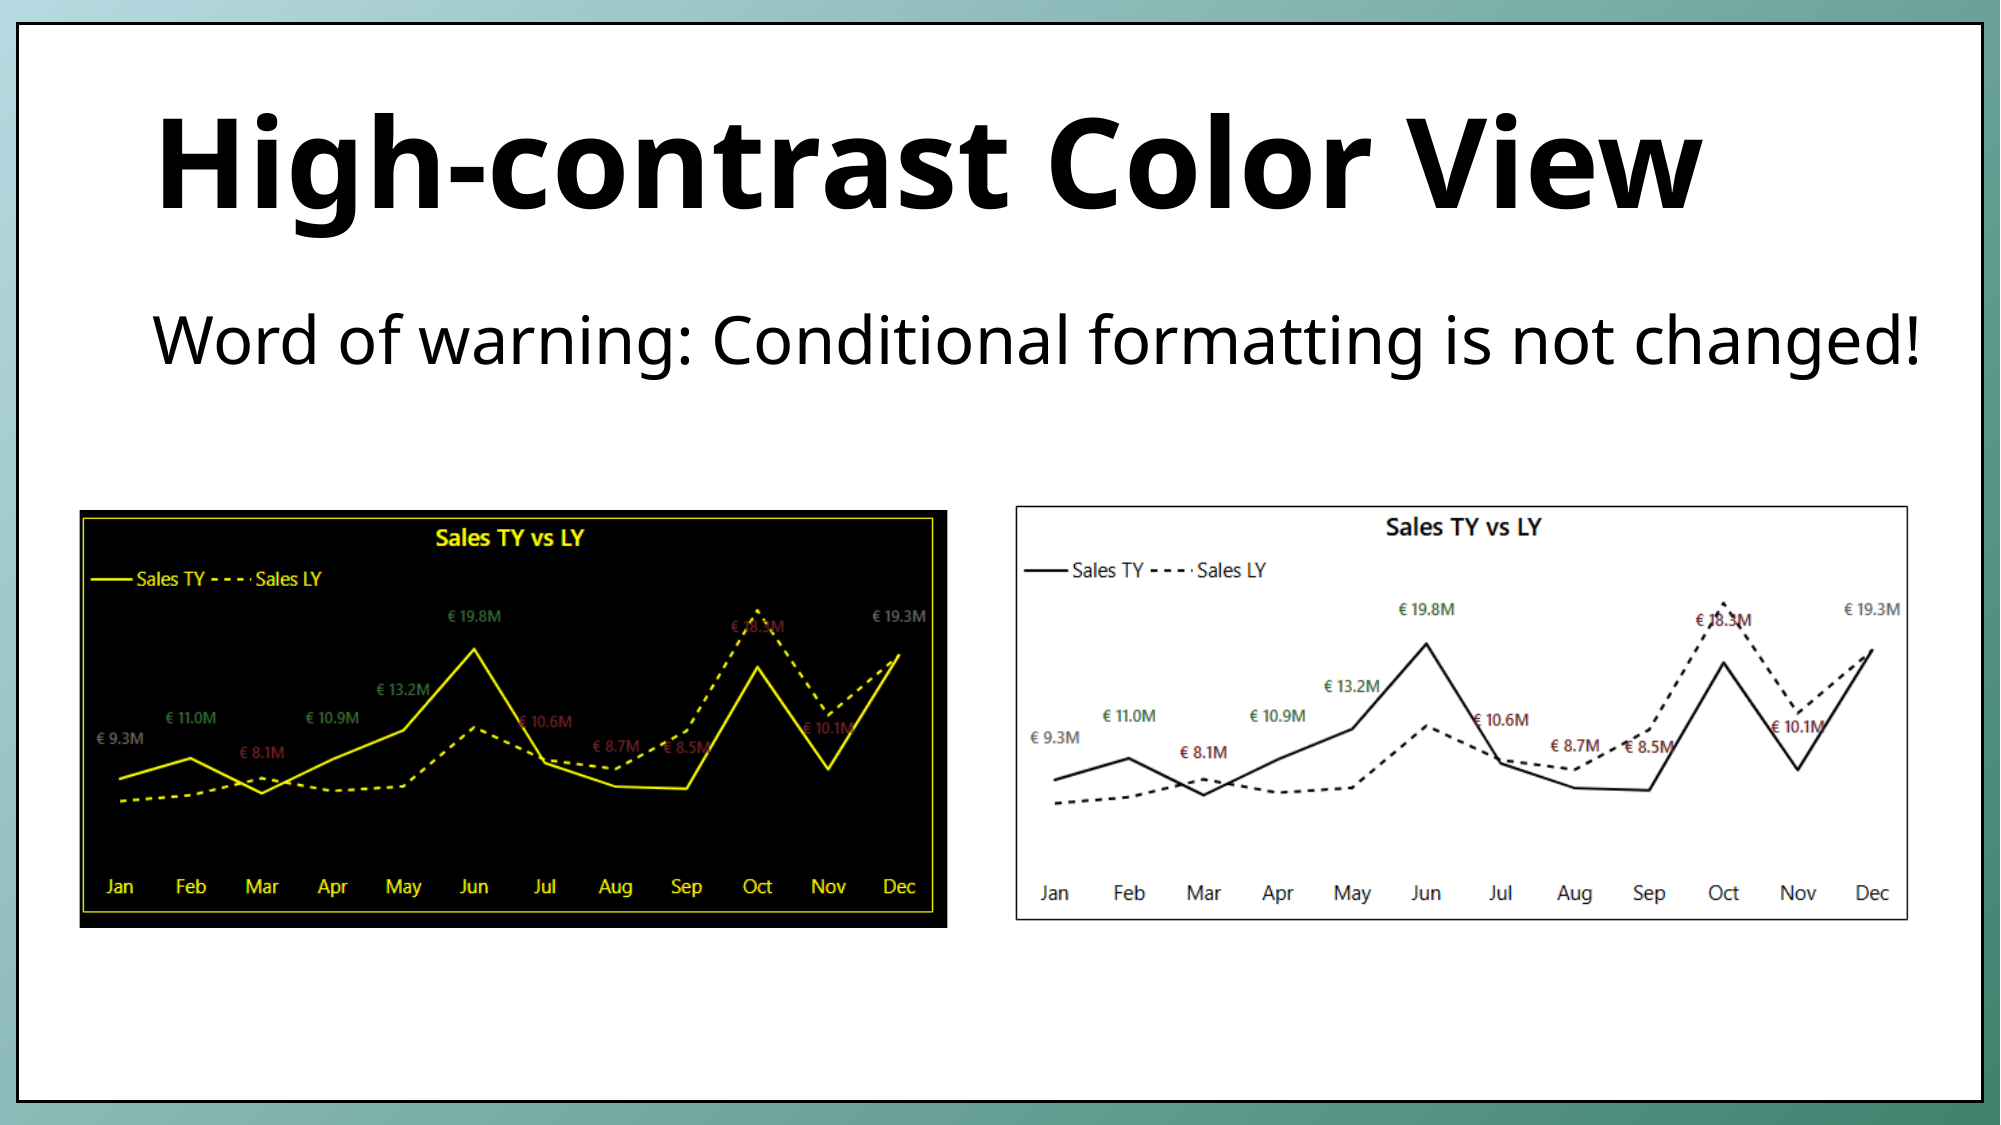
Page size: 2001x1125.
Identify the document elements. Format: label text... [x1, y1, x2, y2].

title High-contrast Color View [137, 59, 1863, 278]
text_box [16, 22, 1984, 1103]
picture [1010, 493, 1922, 923]
list Word of warning: Conditional formatting is not changed! [137, 299, 1941, 1014]
picture [79, 509, 948, 928]
